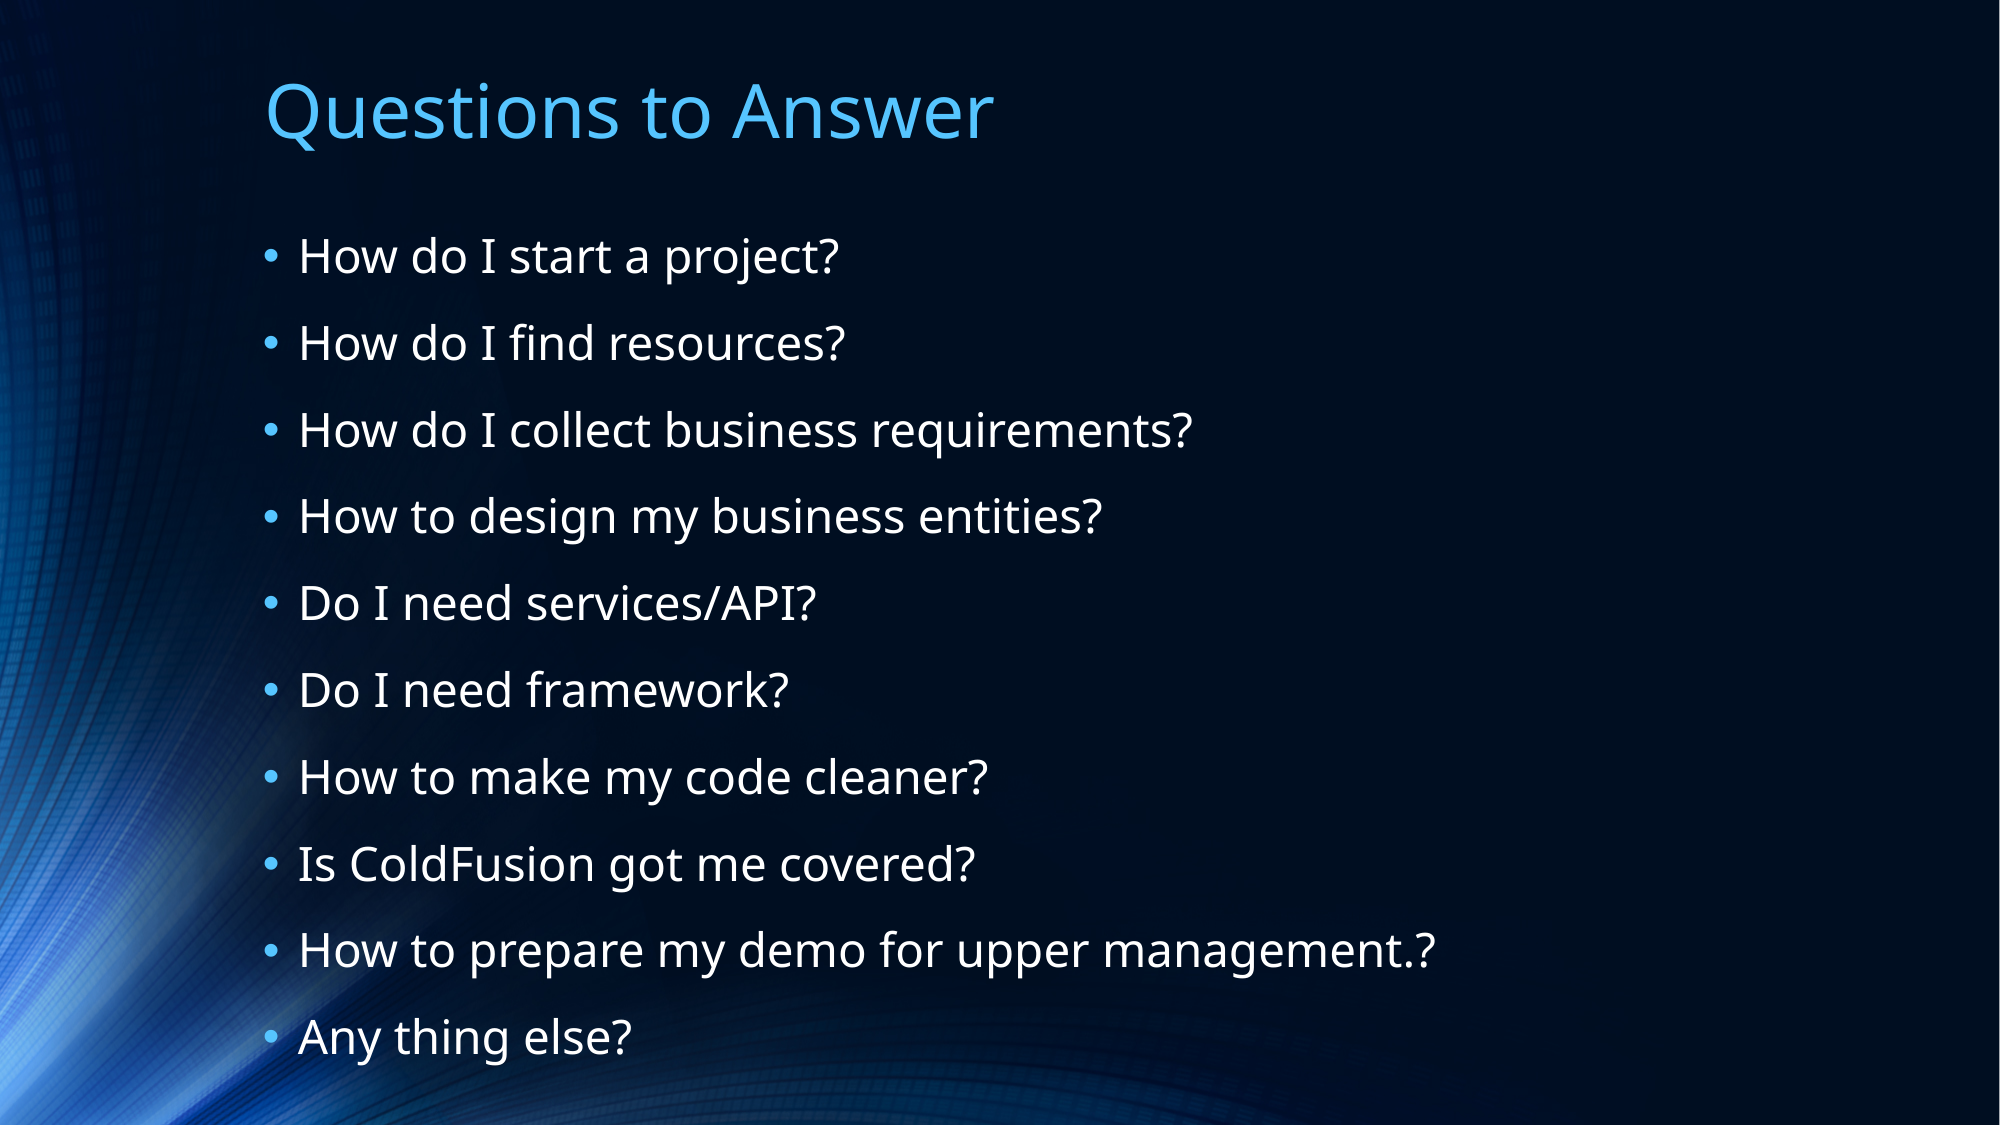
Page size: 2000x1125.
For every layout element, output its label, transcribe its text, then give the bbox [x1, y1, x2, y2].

list How do I start a project? How do I find resources? How do I collect business requirements? How to design my business entities? Do I need services/API? Do I need framework? How to make my code cleaner? Is ColdFusion got me covered? How to prepare my demo for upper management.? Any thing else? [247, 224, 1711, 1075]
title Questions to Answer [249, 62, 1750, 163]
picture [0, 0, 2000, 1125]
